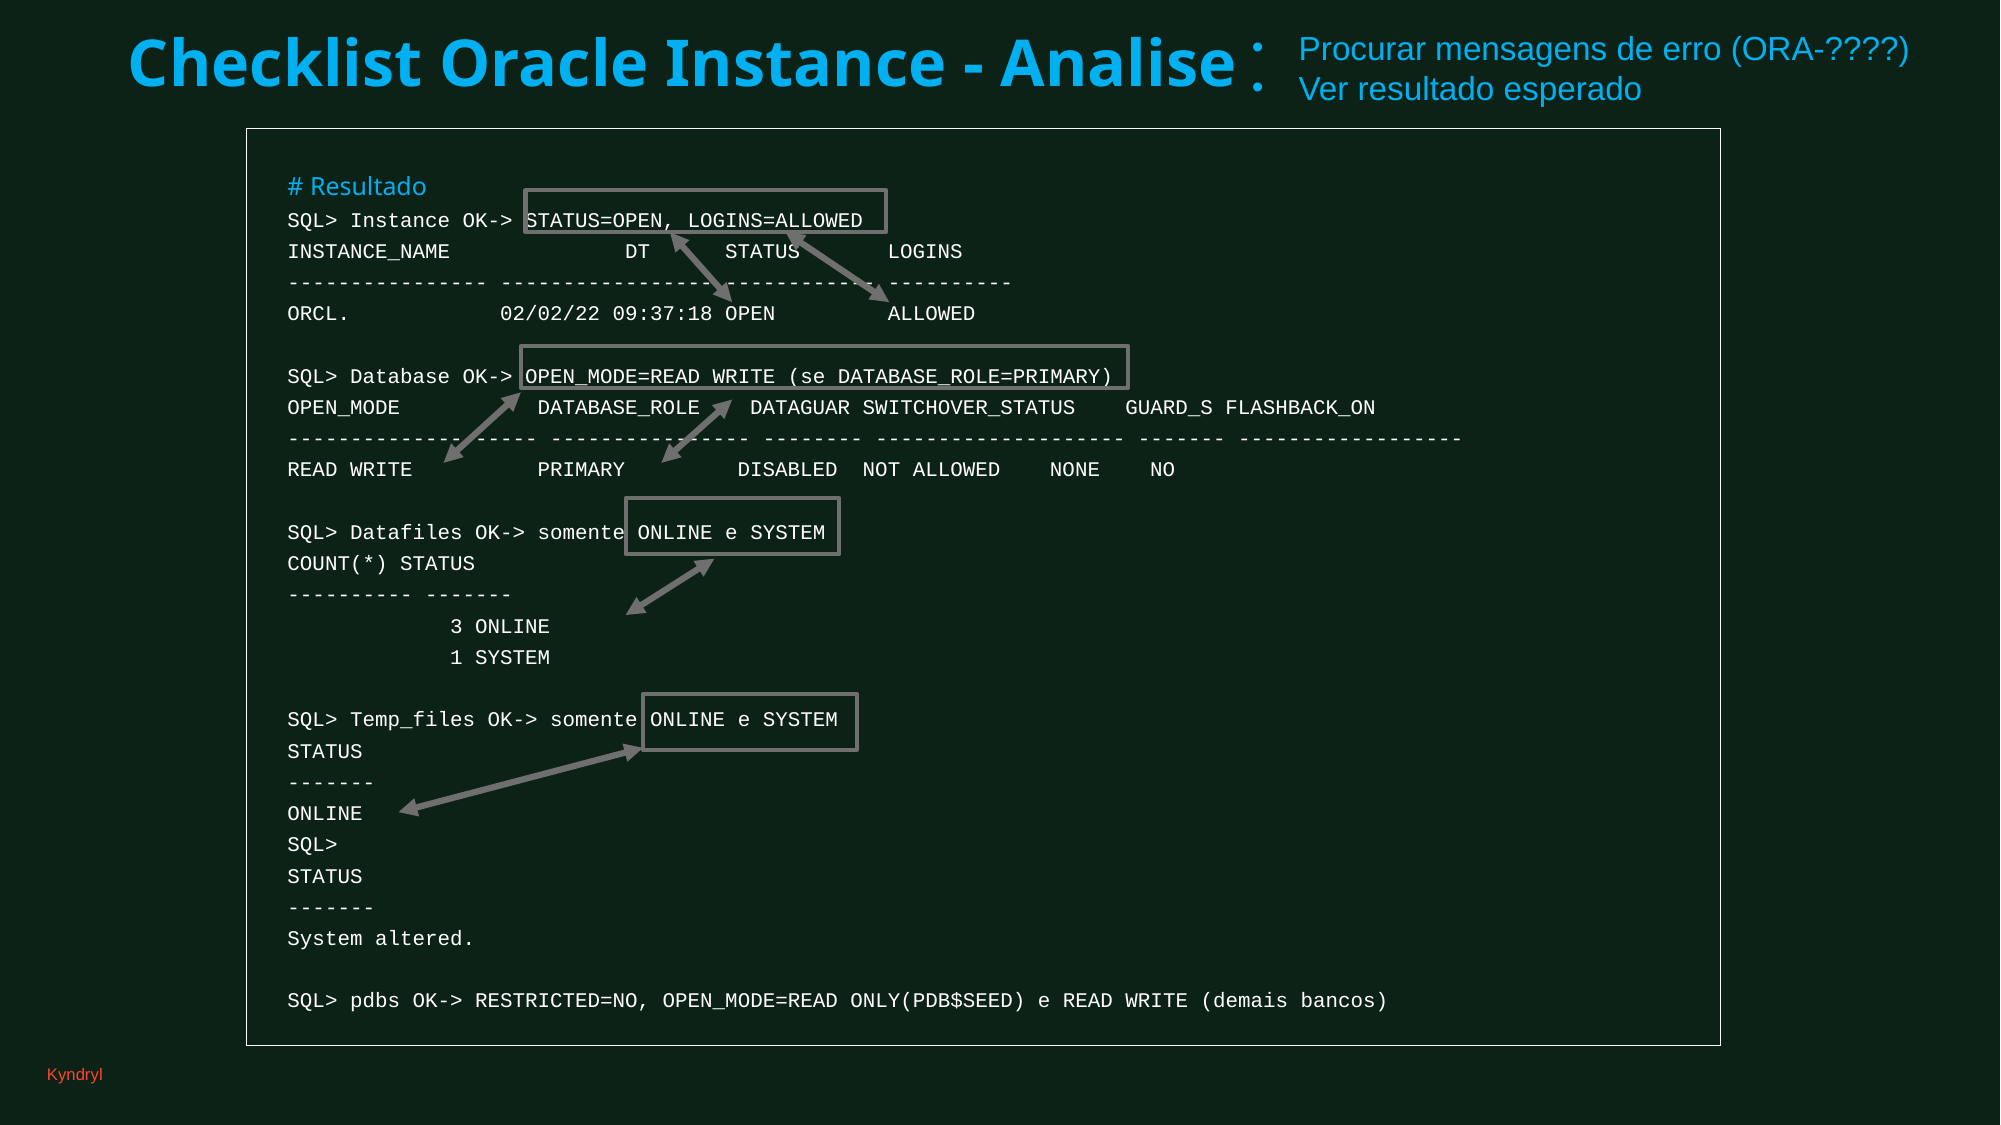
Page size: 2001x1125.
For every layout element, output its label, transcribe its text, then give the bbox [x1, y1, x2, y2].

text_box Procurar mensagens de erro (ORA-????) Ver resultado esperado [1231, 7, 2000, 128]
text_box [643, 693, 857, 751]
title Checklist Oracle Instance - Analise [54, 15, 1231, 101]
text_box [785, 232, 890, 303]
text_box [661, 399, 733, 464]
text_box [443, 392, 522, 464]
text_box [398, 747, 644, 813]
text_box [625, 558, 715, 616]
text_box [520, 346, 1129, 388]
text_box [525, 190, 887, 233]
text_box [625, 498, 840, 555]
text_box # Resultado SQL> Instance OK-> STATUS=OPEN, LOGINS=ALLOWED INSTANCE_NAME DT STATUS LOGINS ---------------- ----------------- ------------ ---------- ORCL. 02/02/22 09:37:18 OPEN ALLOWED SQL> Database OK-> OPEN_MODE=READ WRITE (se DATABASE_ROLE=PRIMARY) OPEN_MODE DATABASE_ROLE DATAGUAR SWITCHOVER_STATUS GUARD_S FLASHBACK_ON -------------------- ---------------- -------- -------------------- ------- ------------------ READ WRITE PRIMARY DISABLED NOT ALLOWED NONE NO SQL> Datafiles OK-> somente ONLINE e SYSTEM COUNT(*) STATUS ---------- ------- 3 ONLINE 1 SYSTEM SQL> Temp_files OK-> somente ONLINE e SYSTEM STATUS ------- ONLINE SQL> STATUS ------- System altered. SQL> pdbs OK-> RESTRICTED=NO, OPEN_MODE=READ ONLY(PDB$SEED) e READ WRITE (demais bancos) [246, 128, 1721, 1046]
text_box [669, 232, 733, 303]
